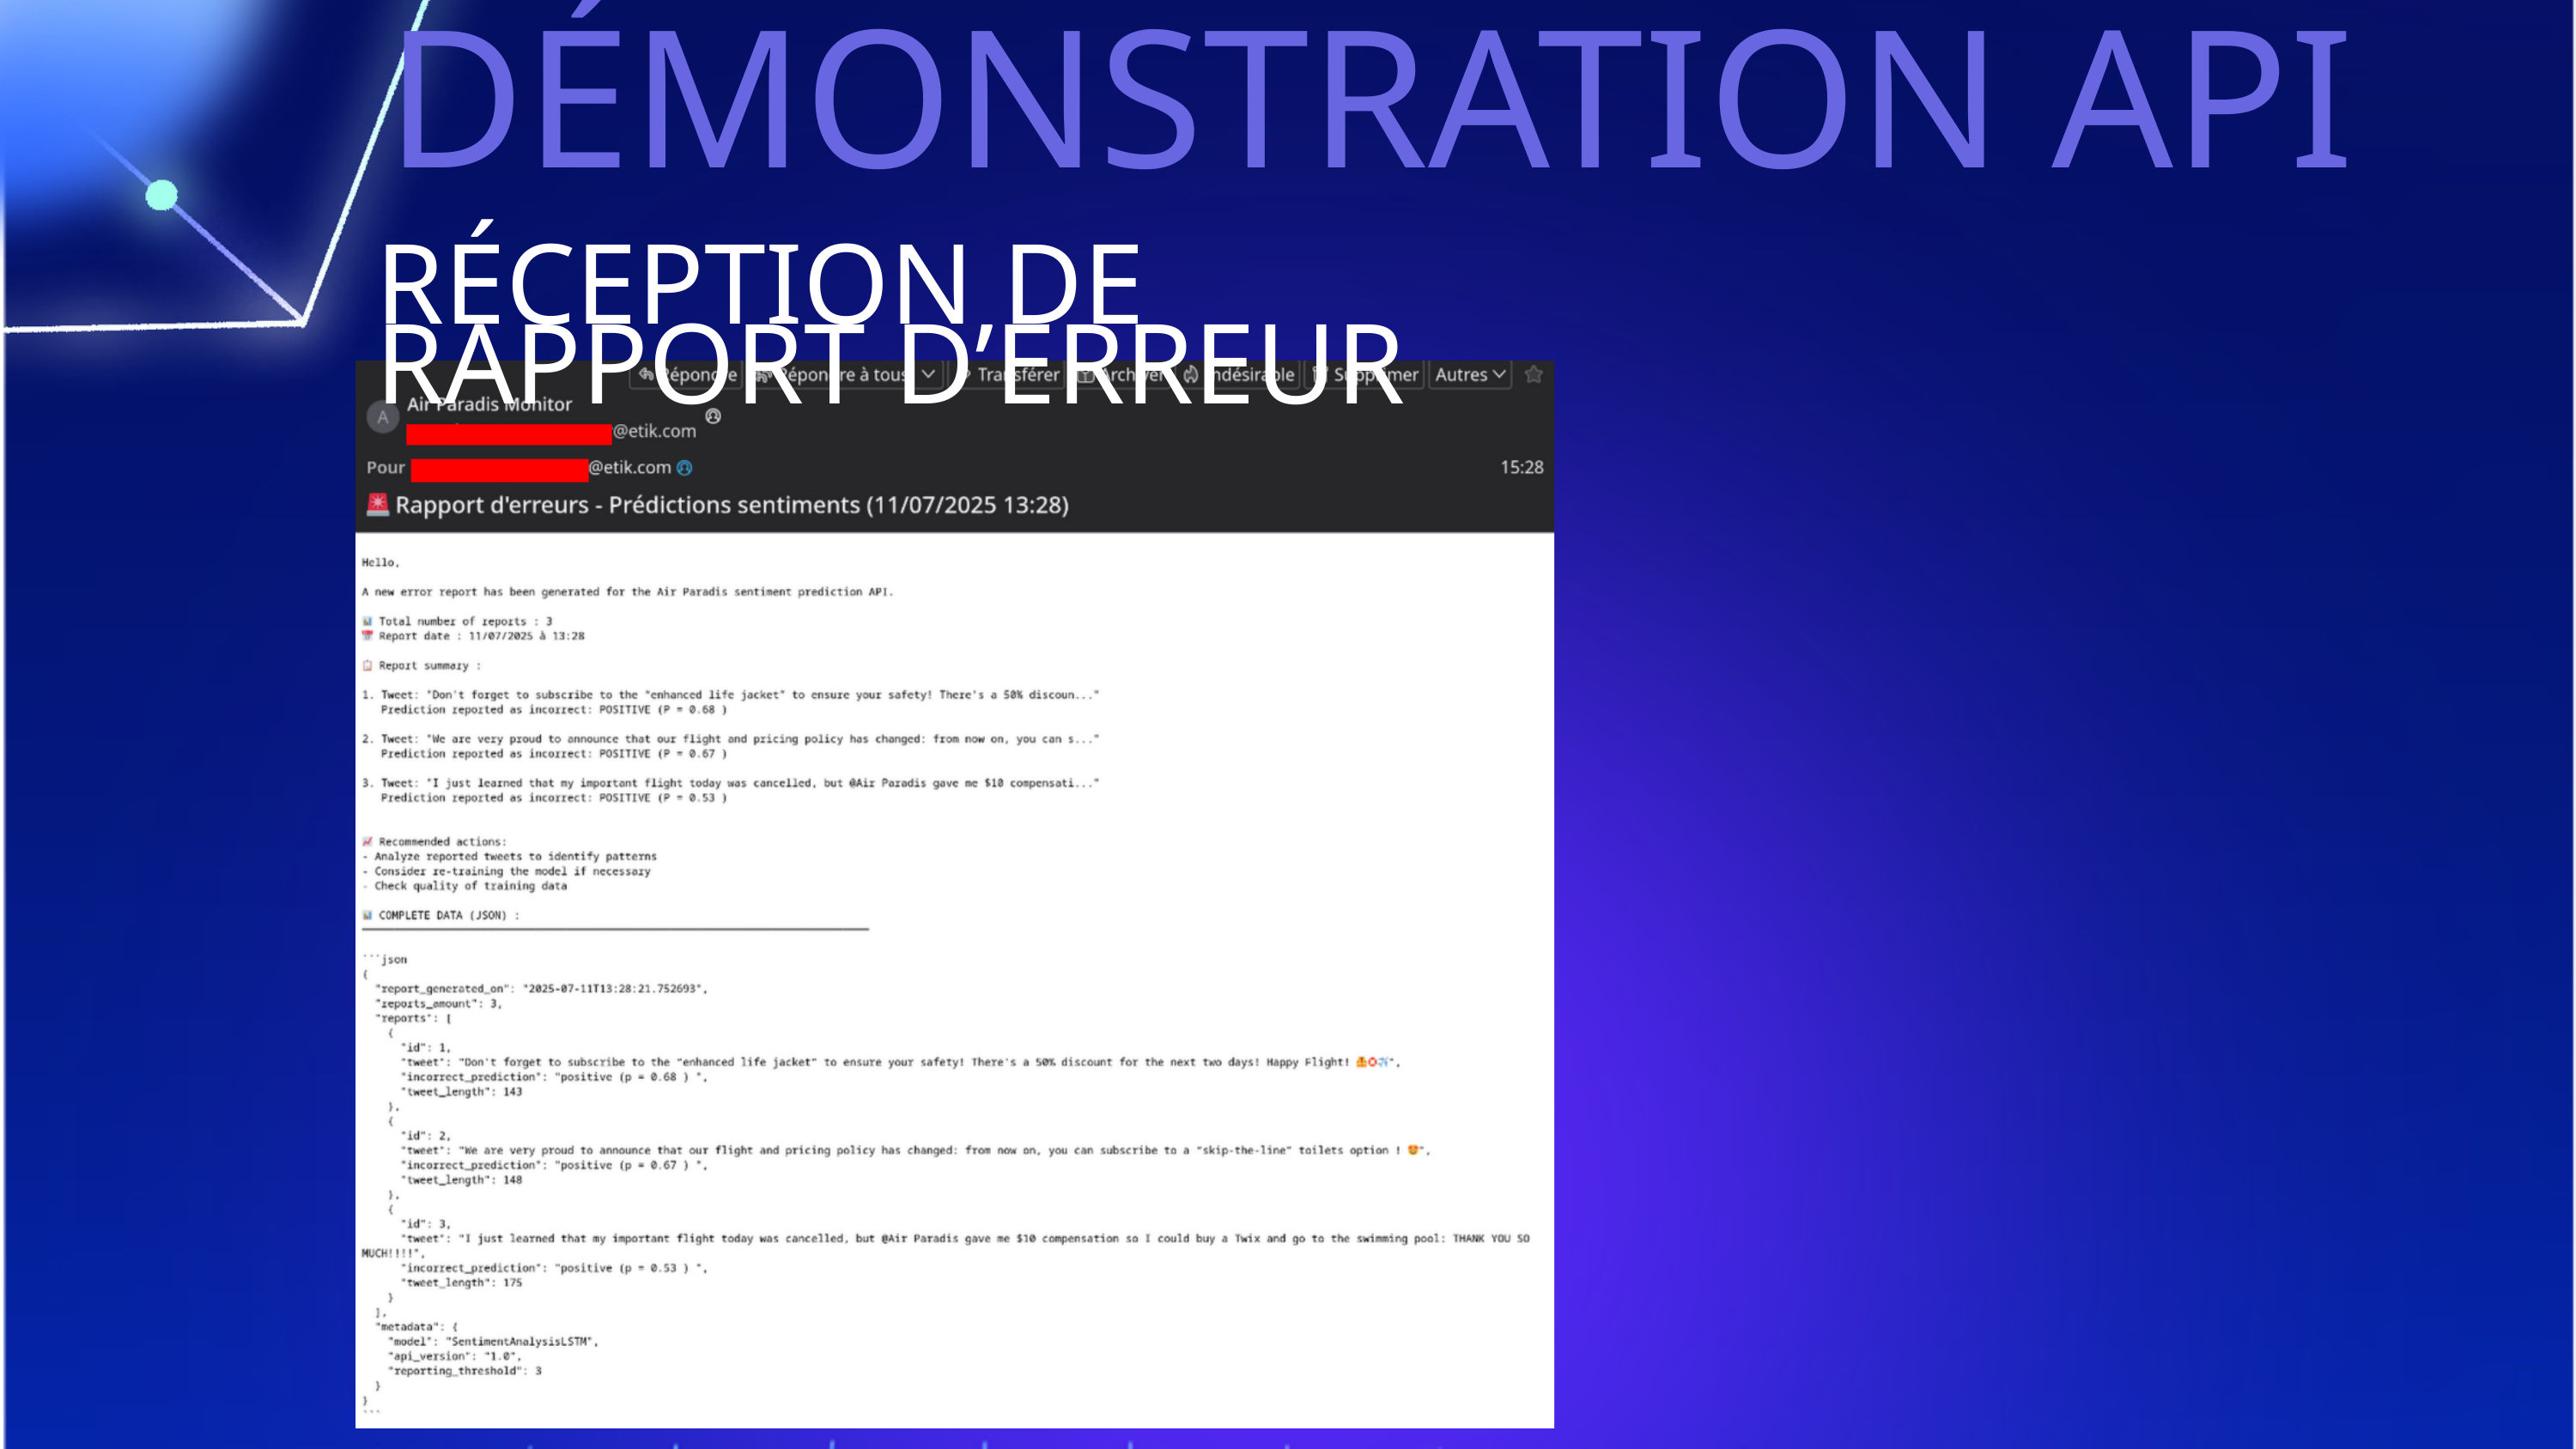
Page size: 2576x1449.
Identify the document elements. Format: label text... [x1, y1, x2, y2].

text_box [0, 0, 550, 407]
text_box DÉMONSTRATION API [355, 68, 2385, 206]
text_box [0, 0, 2576, 1449]
text_box [355, 361, 1555, 1428]
text_box RÉCEPTION DE RAPPORT D’ERREUR [375, 266, 1428, 427]
